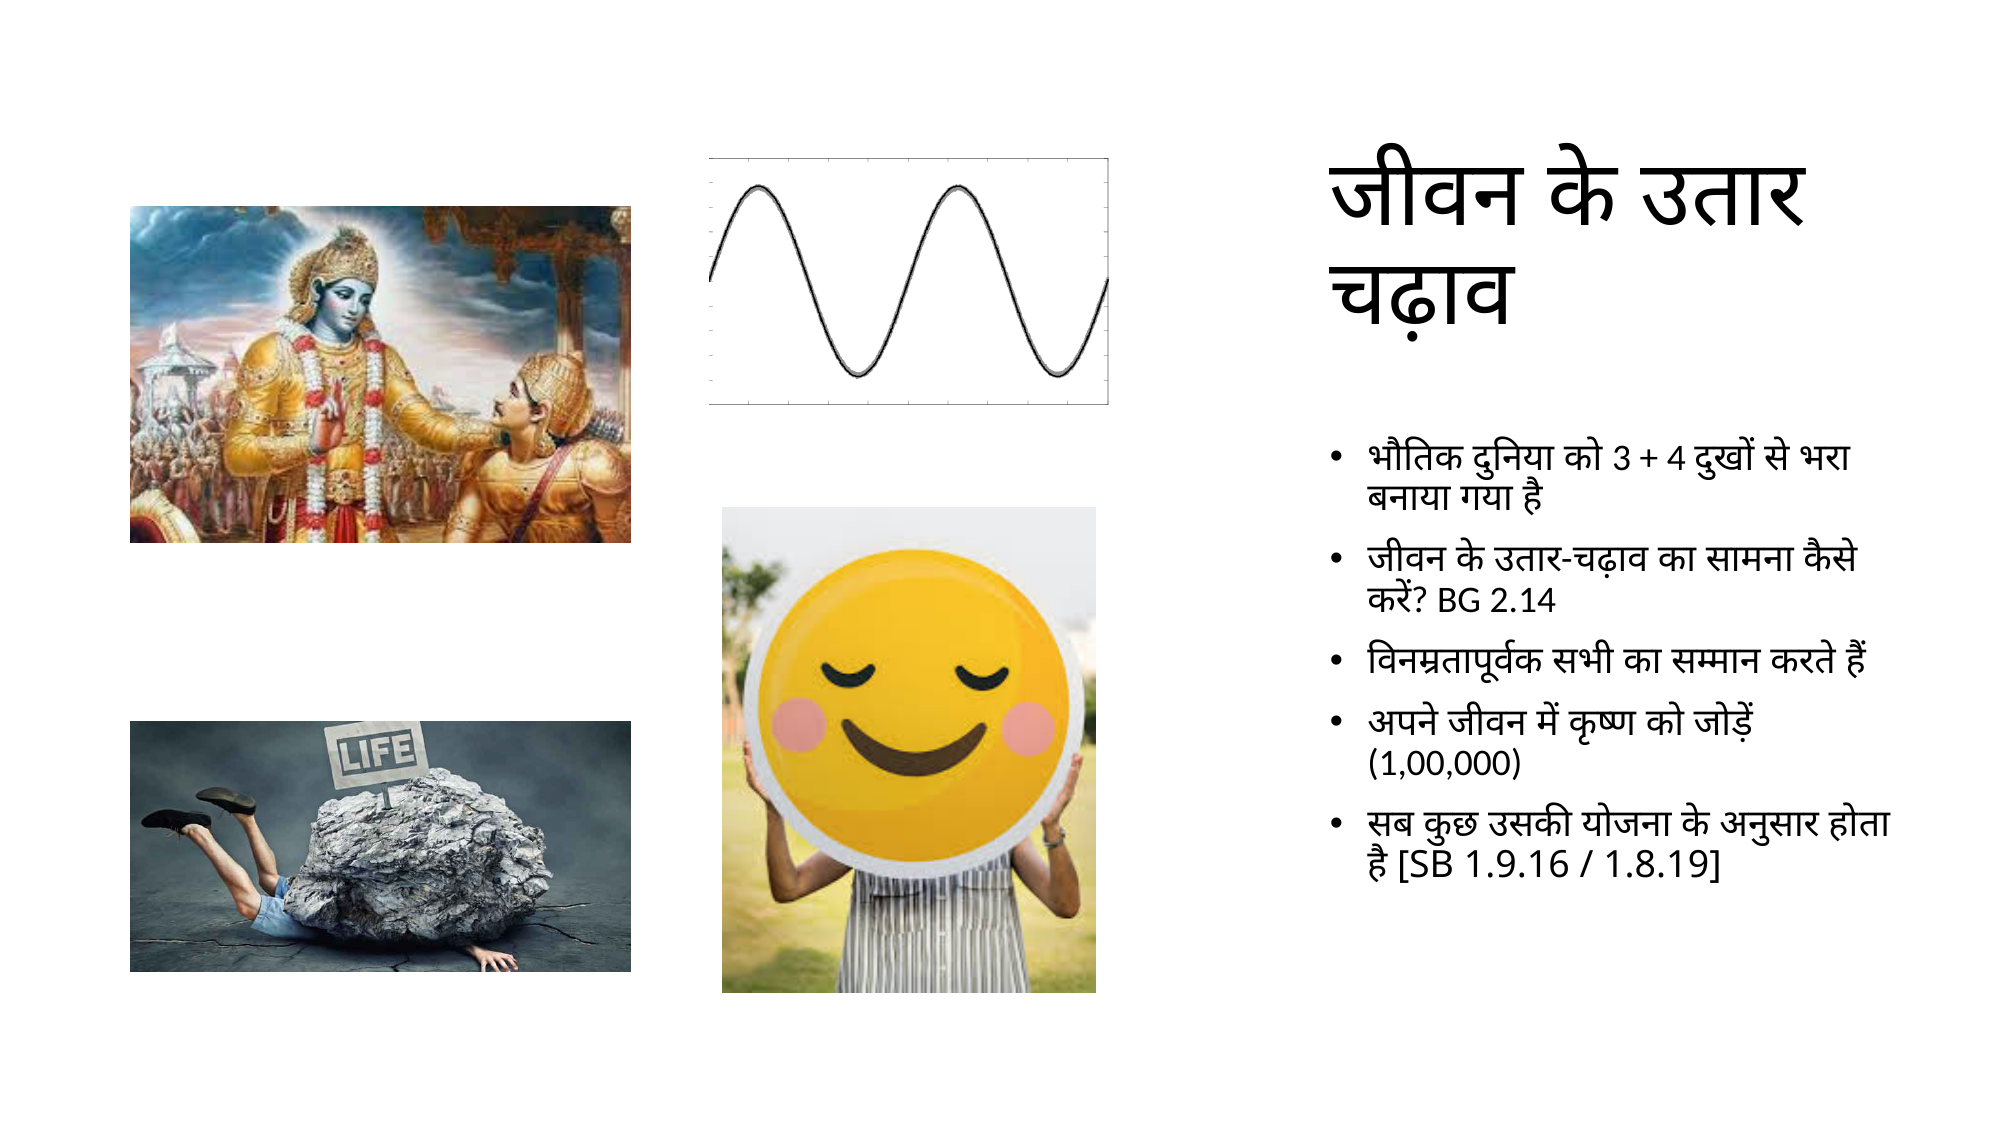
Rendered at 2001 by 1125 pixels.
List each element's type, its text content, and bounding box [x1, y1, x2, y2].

picture [709, 158, 1109, 405]
list भौतिक दुनिया को 3 + 4 दुखों से भरा बनाया गया है जीवन के उतार-चढ़ाव का सामना कैसे करें? BG 2.14 विनम्रतापूर्वक सभी का सम्मान करते हैं अपने जीवन में कृष्ण को जोड़ें (1,00,000) सब कुछ उसकी योजना के अनुसार होता है [SB 1.9.16 / 1.8.19] [1314, 430, 1927, 1020]
picture [130, 206, 631, 543]
picture [130, 721, 631, 972]
title जीवन के उतार चढ़ाव [1314, 105, 1927, 385]
picture [722, 507, 1096, 993]
